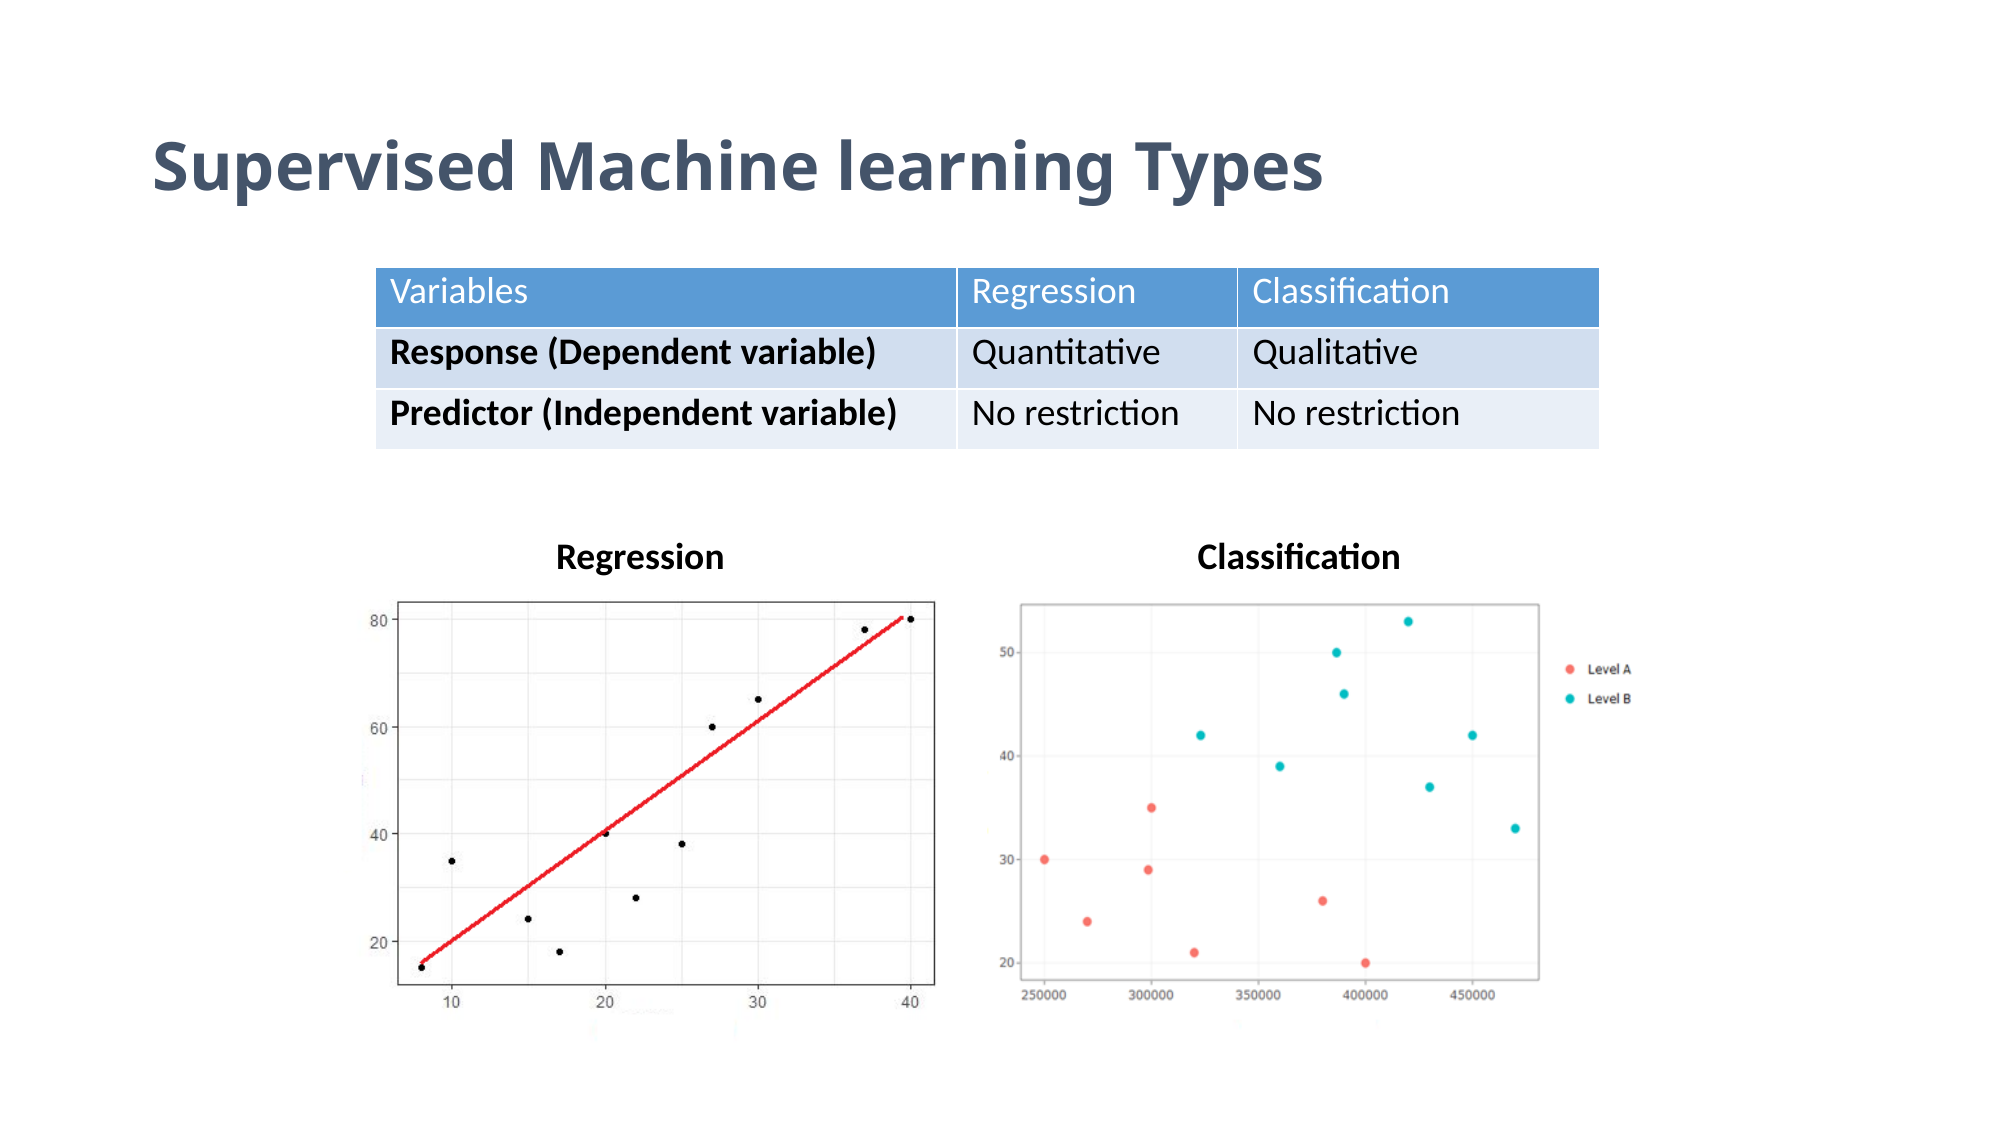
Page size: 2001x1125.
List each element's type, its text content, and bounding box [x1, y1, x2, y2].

table_header Regression [958, 268, 1237, 327]
table_cell No restriction [1238, 390, 1599, 449]
table_cell No restriction [958, 390, 1237, 449]
text_box Classification [1182, 524, 1417, 562]
table_cell Predictor (Independent variable) [376, 390, 956, 449]
table_header Classification [1238, 268, 1599, 327]
table_cell Response (Dependent variable) [376, 329, 956, 388]
picture [337, 599, 955, 1050]
title Supervised Machine learning Types [137, 59, 1863, 278]
table_cell Qualitative [1238, 329, 1599, 388]
text_box Regression [541, 524, 740, 585]
table_cell Quantitative [958, 329, 1237, 388]
picture [986, 562, 1650, 1038]
table_header Variables [376, 268, 956, 327]
